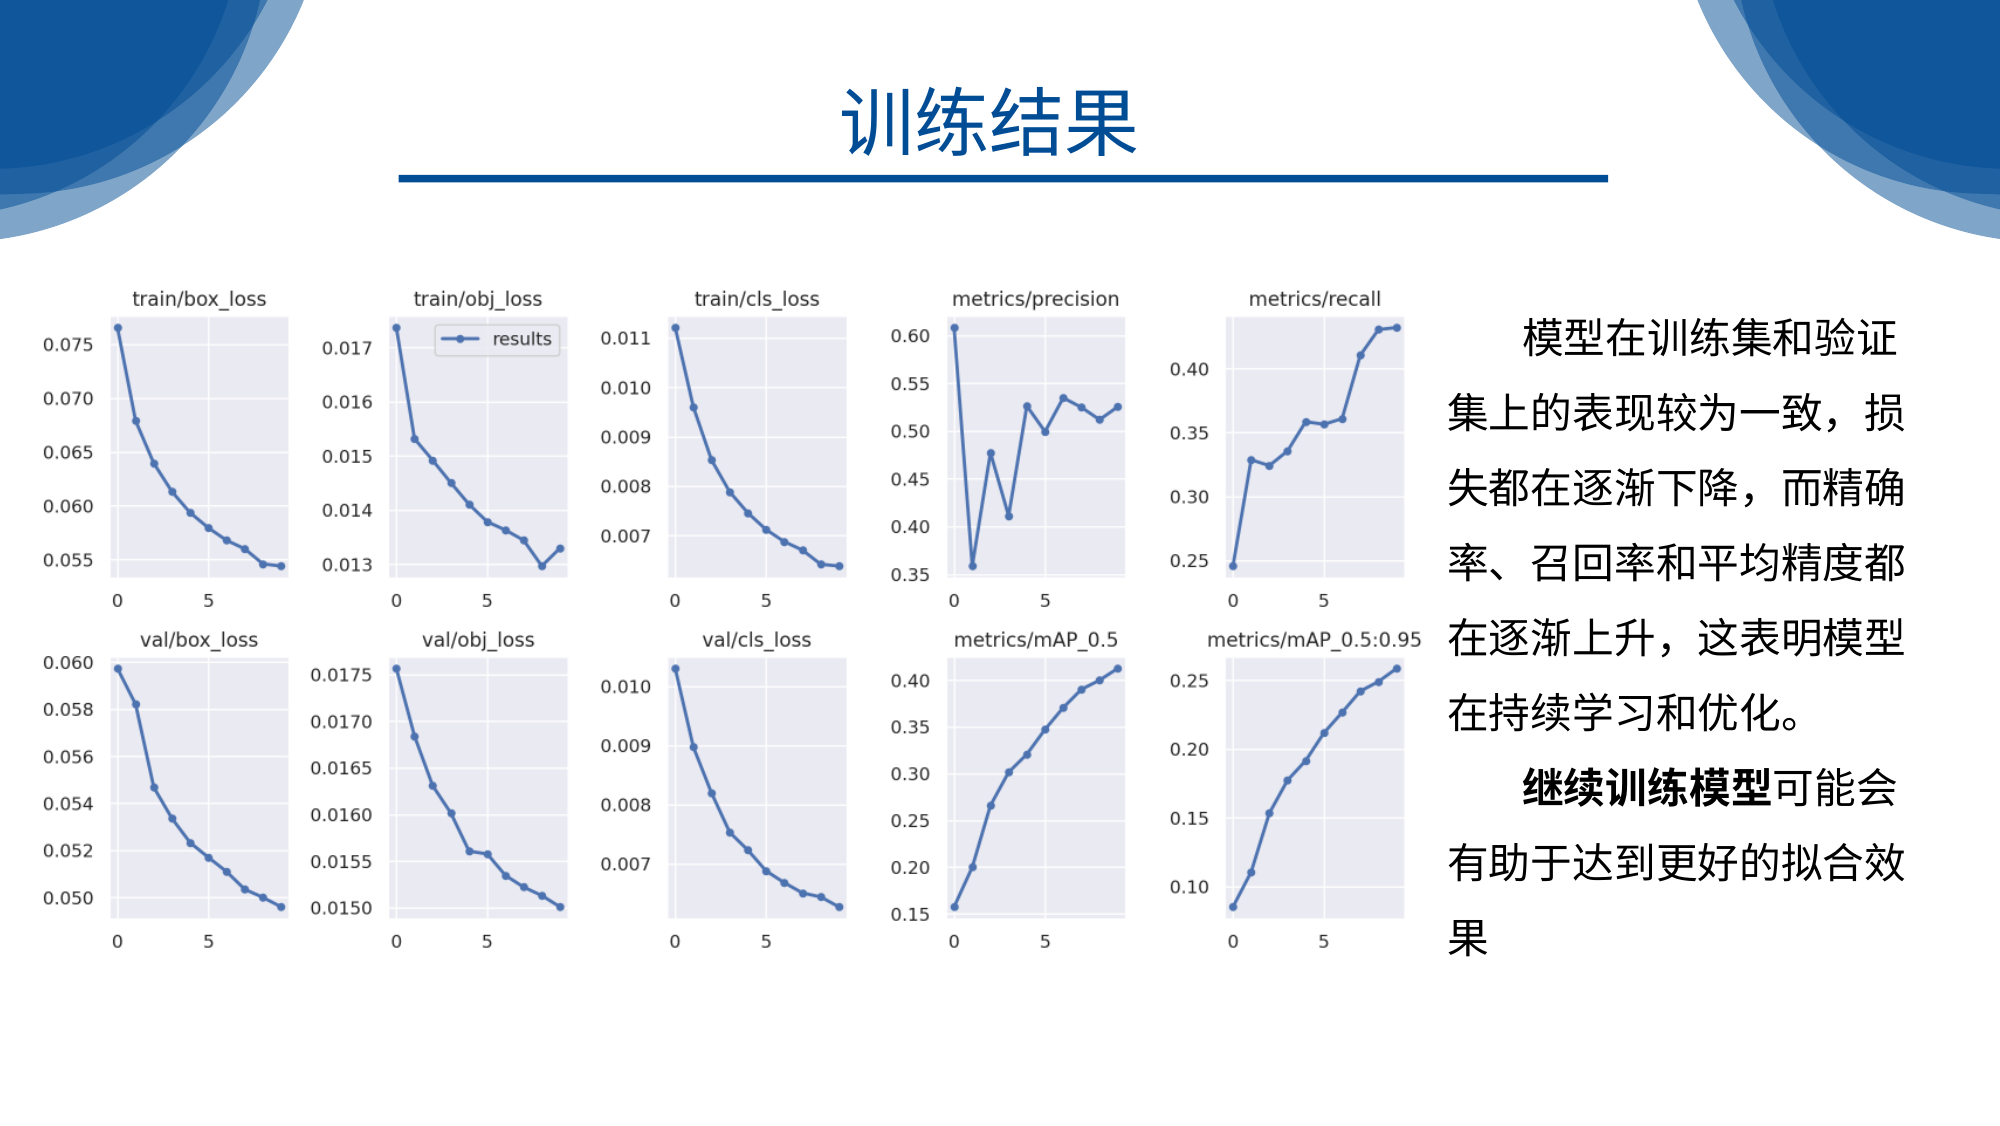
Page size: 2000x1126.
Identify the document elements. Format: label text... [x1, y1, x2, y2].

picture [30, 279, 1543, 997]
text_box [1681, 0, 2000, 201]
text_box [0, 0, 320, 201]
text_box 模型在训练集和验证集上的表现较为一致，损失都在逐渐下降，而精确率、召回率和平均精度都在逐渐上升，这表明模型在持续学习和优化。 继续训练模型可能会有助于达到更好的拟合效果 [1543, 279, 1949, 970]
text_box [398, 68, 1609, 183]
